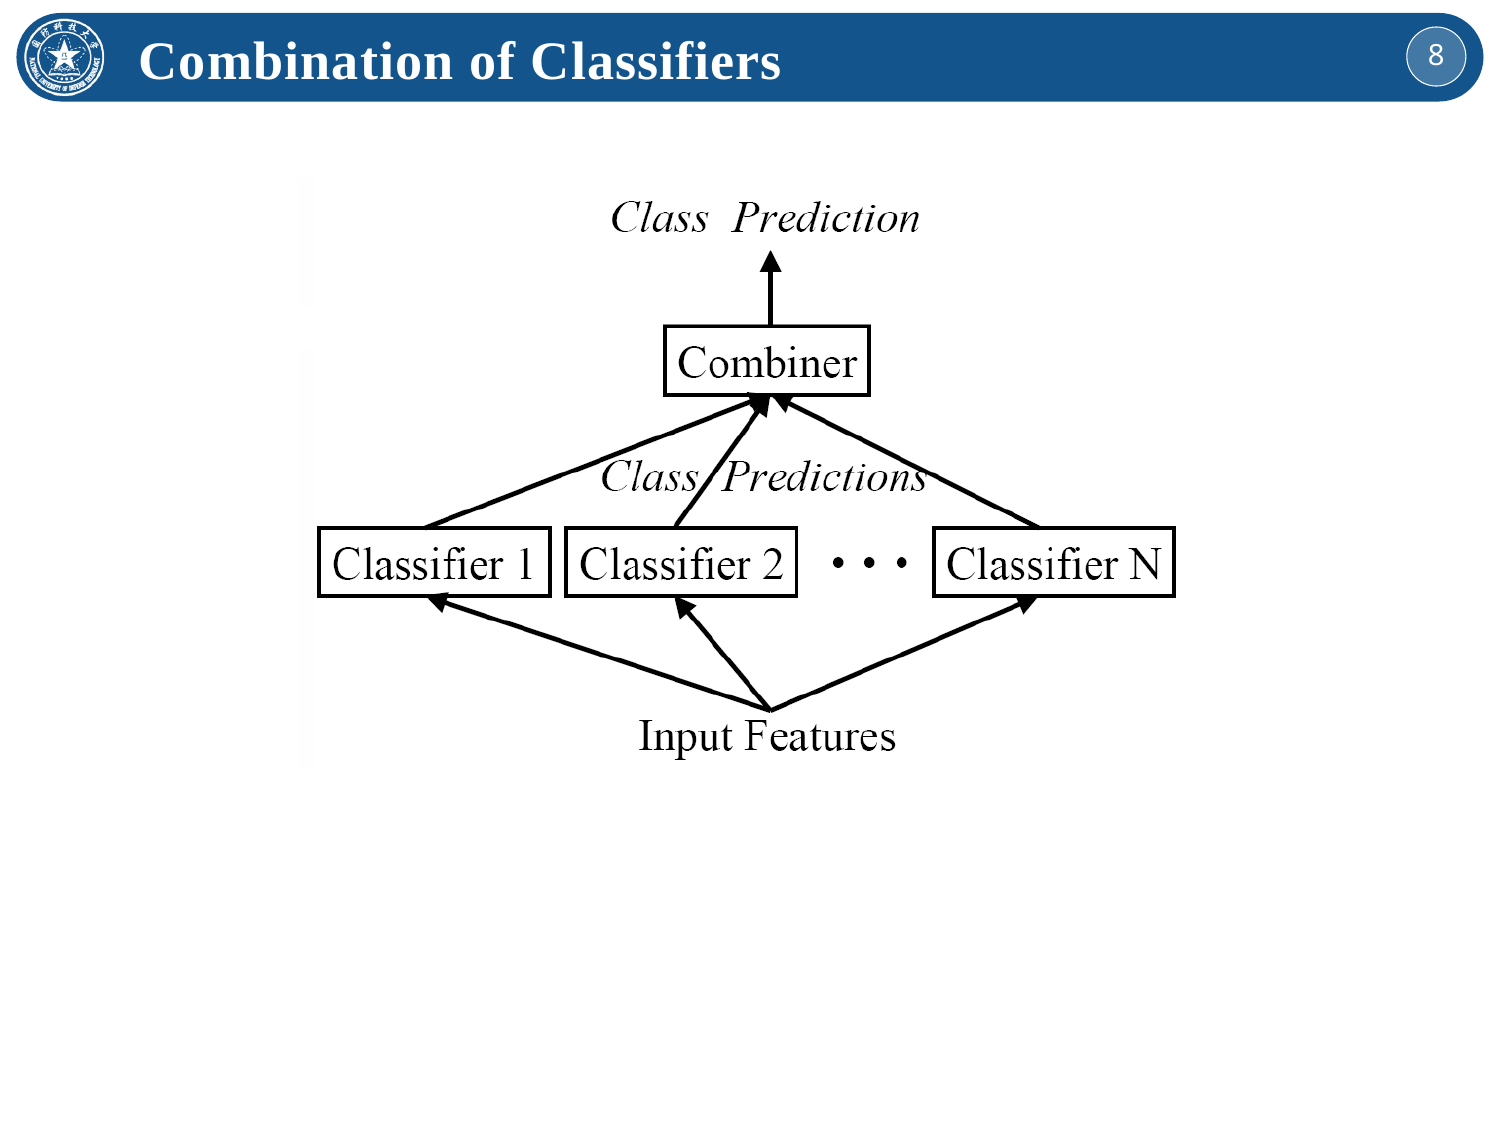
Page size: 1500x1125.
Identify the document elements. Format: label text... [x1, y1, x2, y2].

title Combination of Classifiers [124, 17, 1237, 221]
picture [298, 177, 1202, 768]
picture [16, 9, 111, 104]
